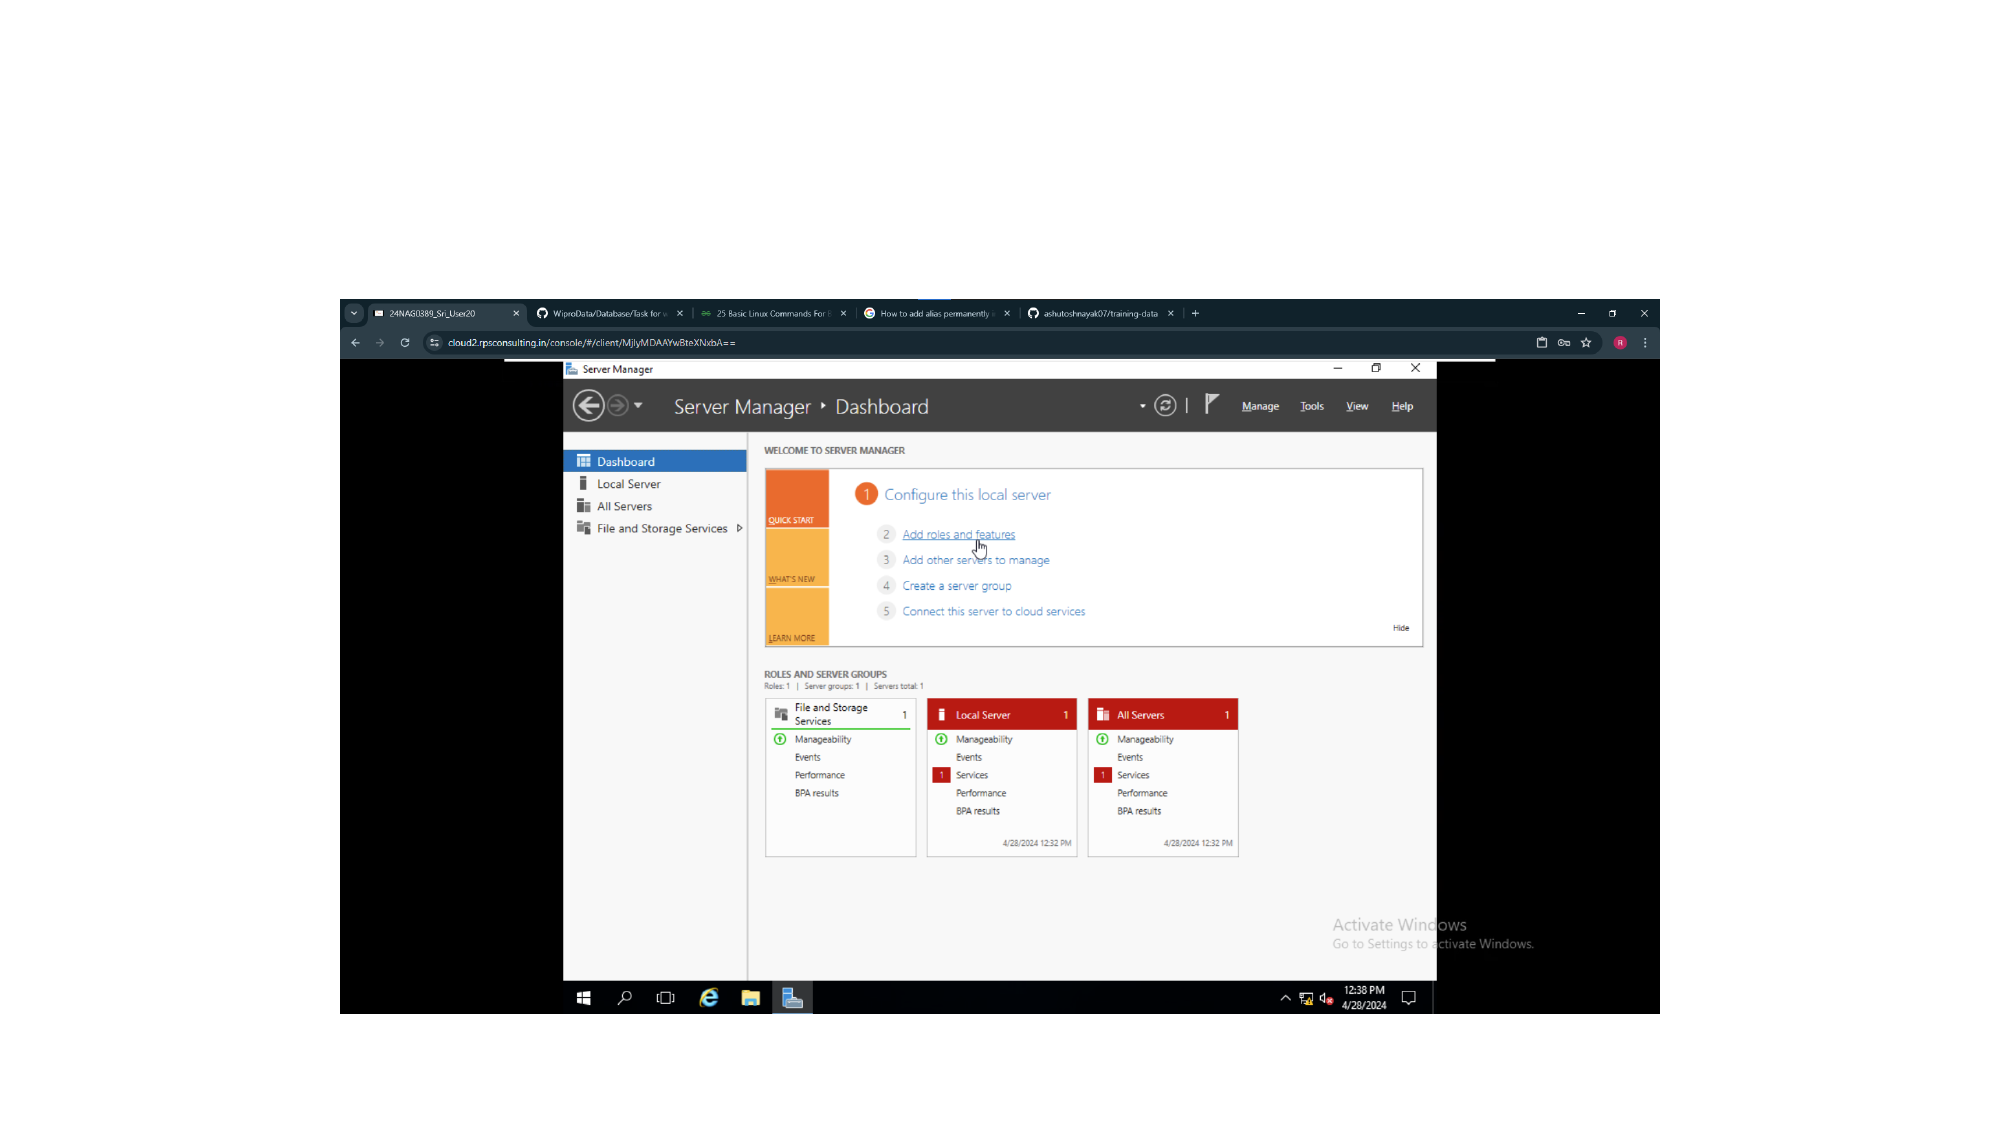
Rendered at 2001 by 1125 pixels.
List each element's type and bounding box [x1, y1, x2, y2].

list [340, 299, 1660, 1014]
